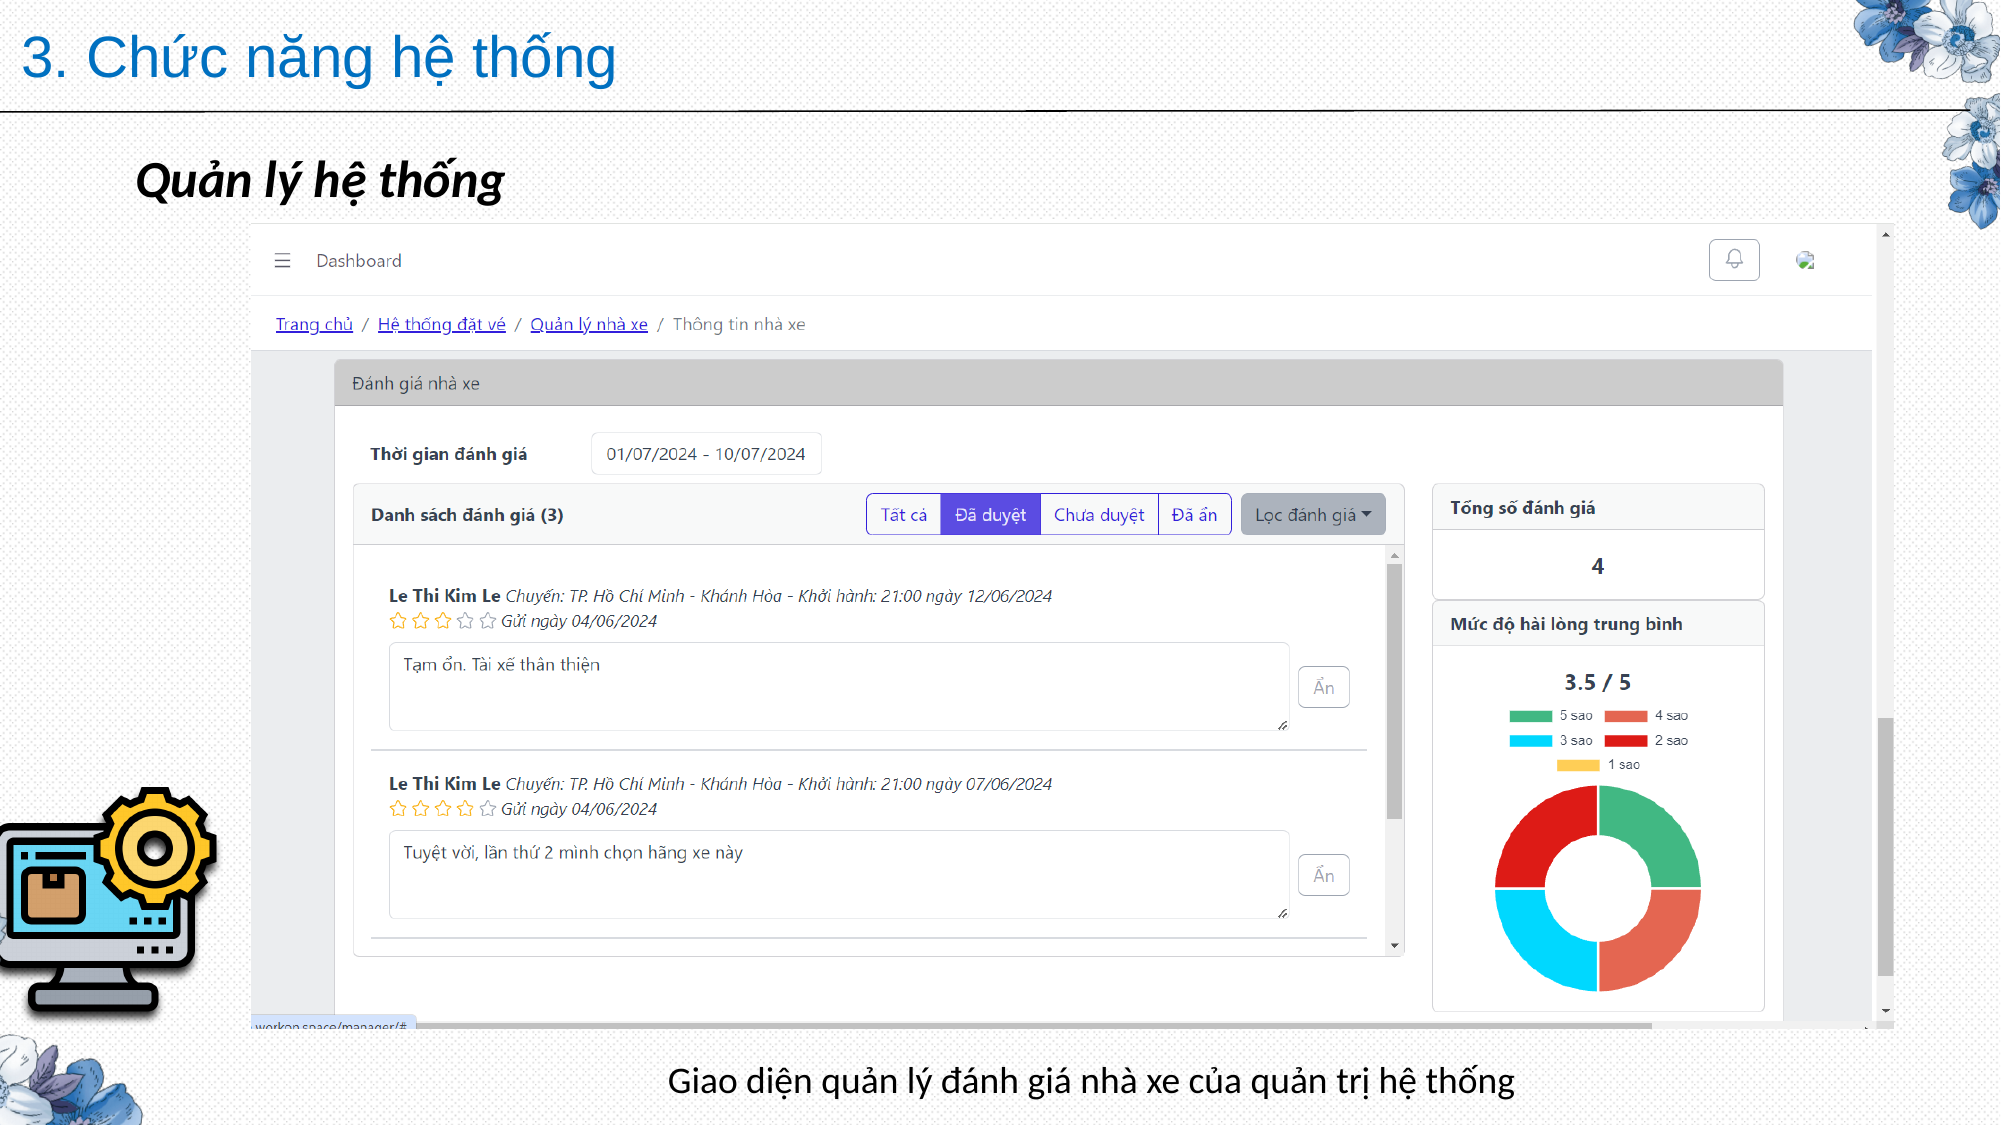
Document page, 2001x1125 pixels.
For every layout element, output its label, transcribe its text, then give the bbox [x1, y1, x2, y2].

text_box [0, 109, 1971, 113]
text_box Quản lý hệ thống [44, 124, 912, 216]
text_box Giao diện quản lý đánh giá nhà xe của quản trị hệ thống [653, 1049, 1620, 1109]
text_box 3. Chức năng hệ thống [6, 11, 1257, 97]
picture [0, 0, 2001, 1125]
